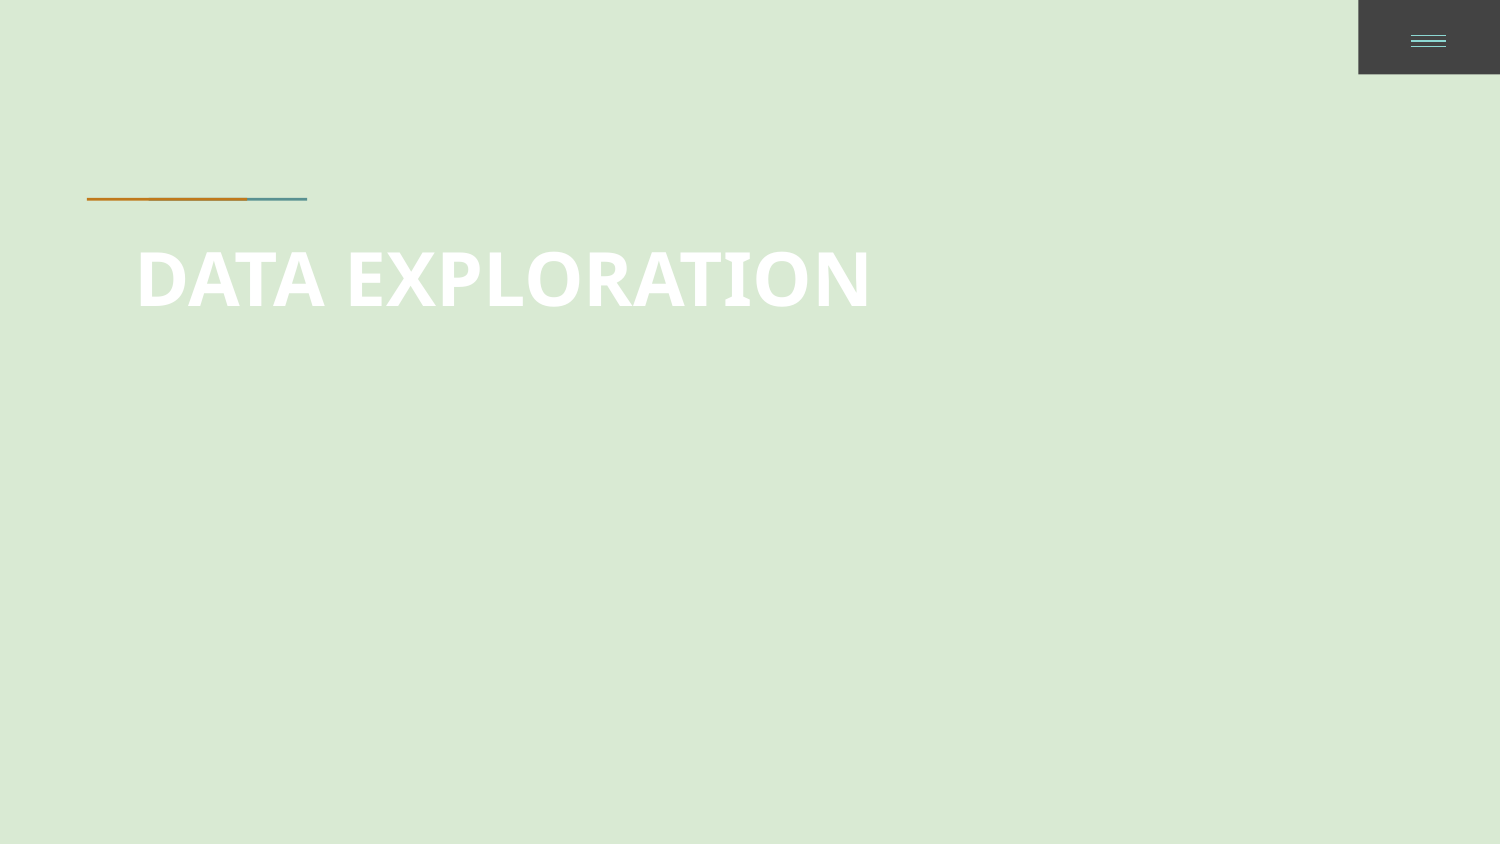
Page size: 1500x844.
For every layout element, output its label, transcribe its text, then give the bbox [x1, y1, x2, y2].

title DATA EXPLORATION [119, 216, 1381, 466]
